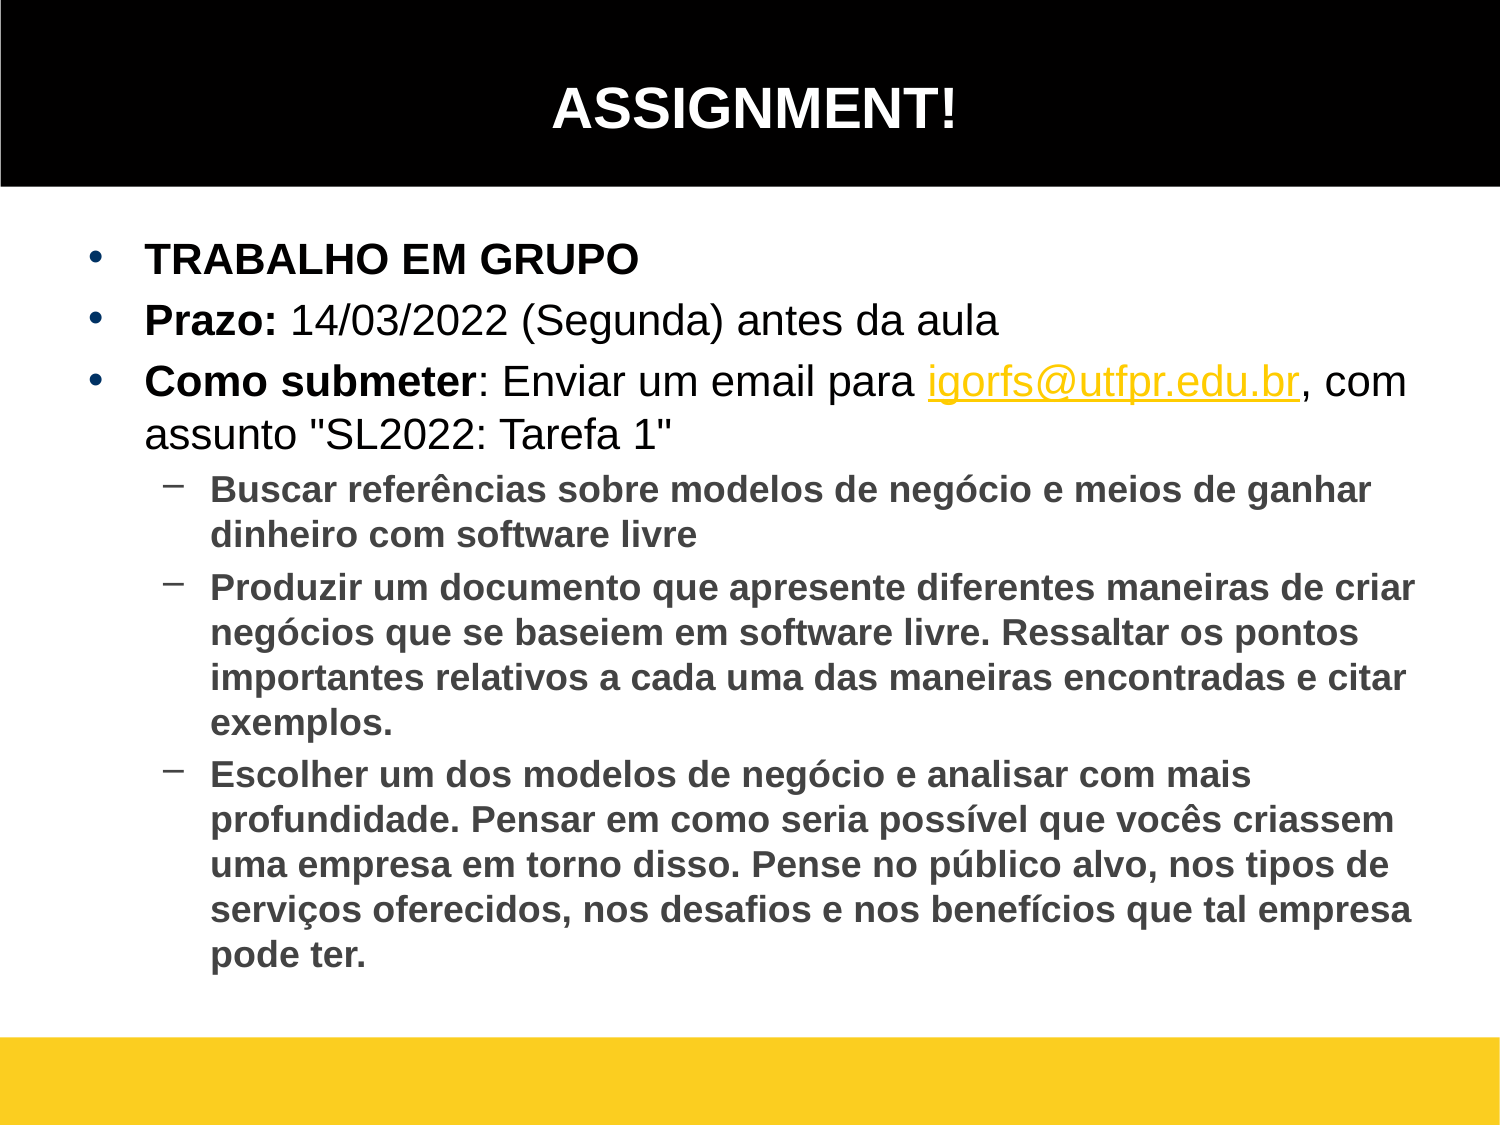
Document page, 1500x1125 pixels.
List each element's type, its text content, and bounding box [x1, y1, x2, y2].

title Assignment! [72, 23, 1438, 187]
list TRABALHO EM GRUPO Prazo: 14/03/2022 (Segunda) antes da aula Como submeter: Enviar um email para igorfs@utfpr.edu.br, com assunto "SL2022: Tarefa 1" Buscar referências sobre modelos de negócio e meios de ganhar dinheiro com software livre Produzir um documento que apresente diferentes maneiras de criar negócios que se baseiem em software livre. Ressaltar os pontos importantes relativos a cada uma das maneiras encontradas e citar exemplos. Escolher um dos modelos de negócio e analisar com mais profundidade. Pensar em como seria possível que vocês criassem uma empresa em torno disso. Pense no público alvo, nos tipos de serviços oferecidos, nos desafios e nos benefícios que tal empresa pode ter. [72, 222, 1438, 1044]
